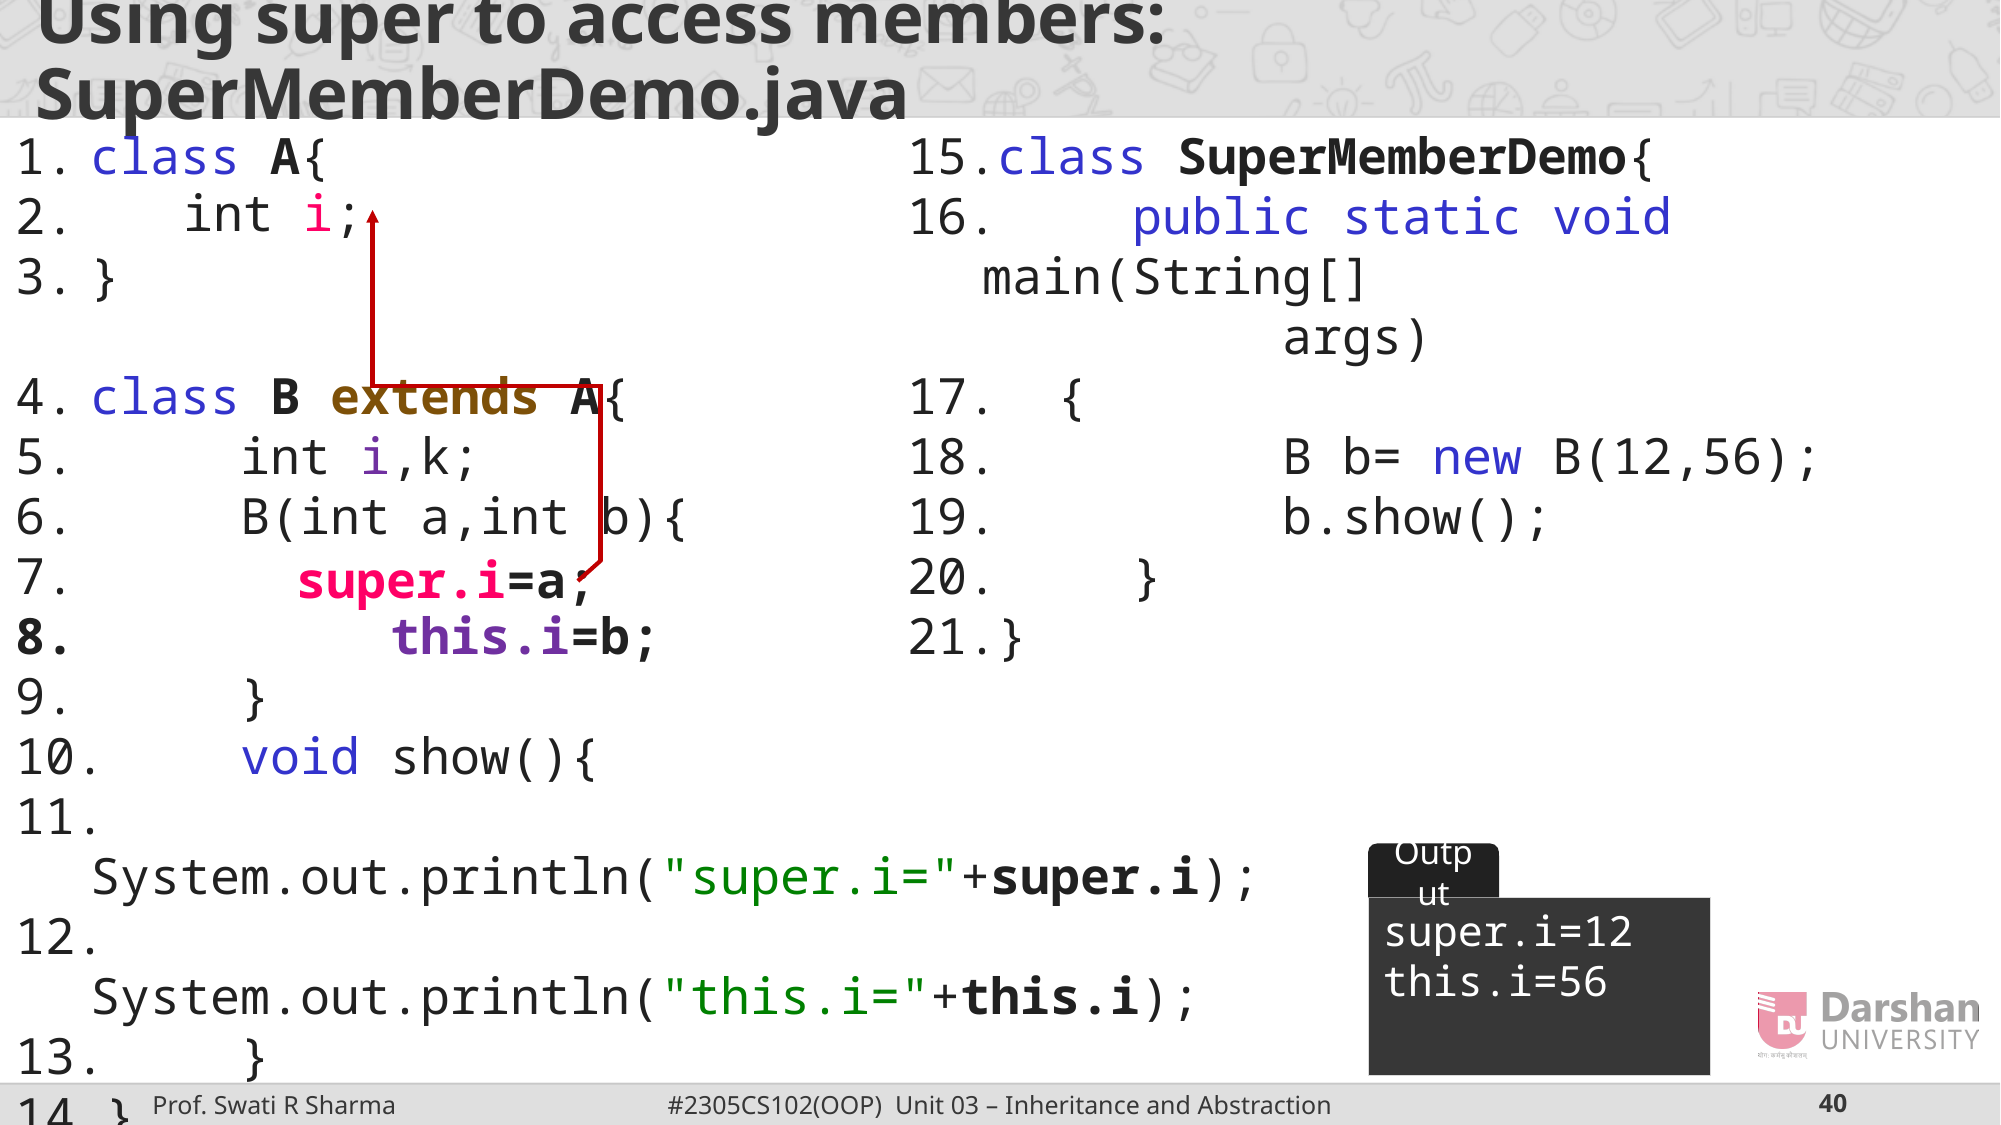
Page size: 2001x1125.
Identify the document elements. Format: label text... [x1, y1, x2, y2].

text_box super.i=a; [281, 541, 611, 617]
text_box int i; [168, 174, 379, 249]
title Using super to access members: SuperMemberDemo.java [0, 0, 2000, 116]
text_box class A{ } class B extends A{ int i,k; B(int a,int b){ this.i=b; } void show(){ System.out.println("super.i="+super.i); System.out.println("this.i="+this.i); } } [0, 116, 1283, 1076]
text_box class SuperMemberDemo{ public static void main(String[] args) { B b= new B(12,56); b.show(); } } [892, 116, 2000, 562]
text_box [577, 559, 602, 581]
text_box Output [1367, 842, 1501, 899]
text_box super.i=12 this.i=56 [1368, 897, 1711, 1076]
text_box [310, 271, 663, 500]
text_box Here, super.draw( ) calls the superclass version of draw( ). [1758, 992, 1979, 1059]
